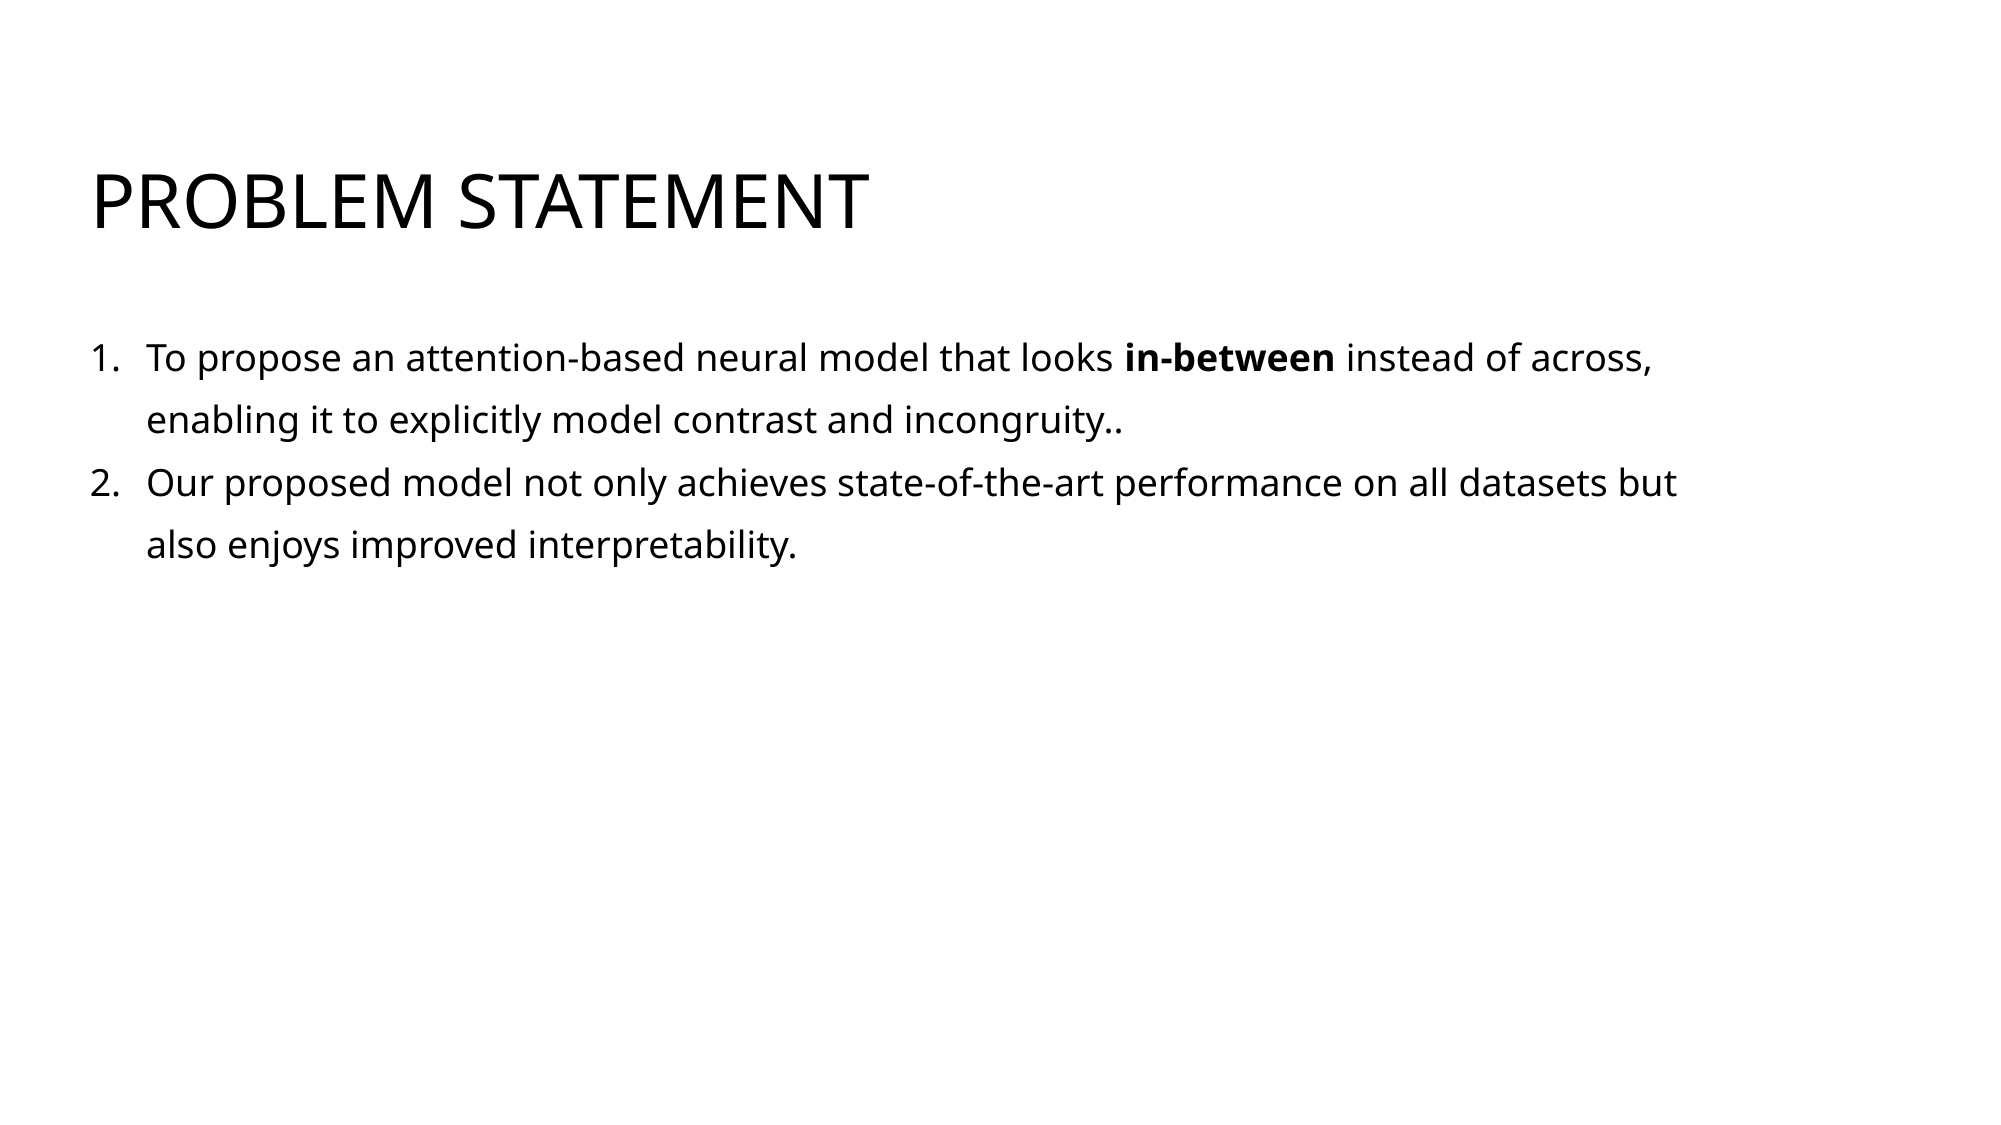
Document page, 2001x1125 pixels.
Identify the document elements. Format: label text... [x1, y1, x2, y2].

title Problem statement [75, 85, 1300, 306]
list To propose an attention-based neural model that looks in-between instead of across, enabling it to explicitly model contrast and incongruity.. Our proposed model not only achieves state-of-the-art performance on all datasets but also enjoys improved interpretability. [75, 316, 1761, 975]
